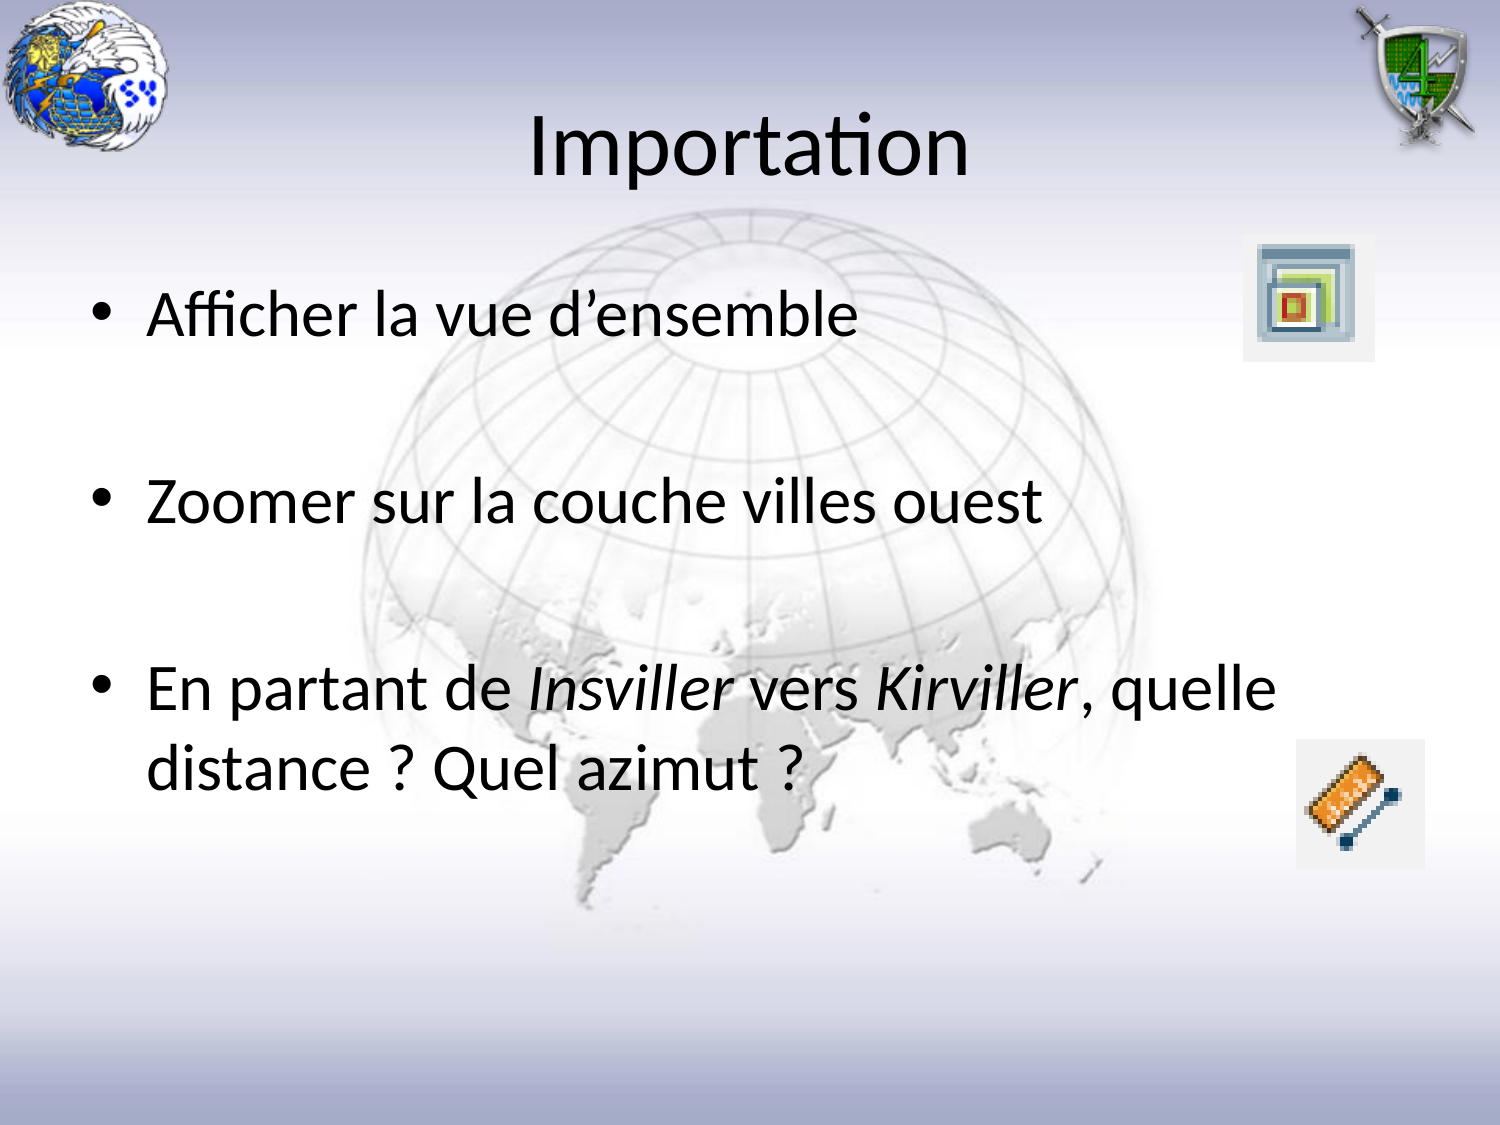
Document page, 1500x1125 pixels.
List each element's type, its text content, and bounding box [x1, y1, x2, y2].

picture [0, 0, 1500, 1125]
text_box Afficher la vue d’ensemble Zoomer sur la couche villes ouest En partant de Insviller vers Kirviller, quelle distance ? Quel azimut ? [74, 262, 1425, 1005]
title Importation [75, 45, 1425, 233]
